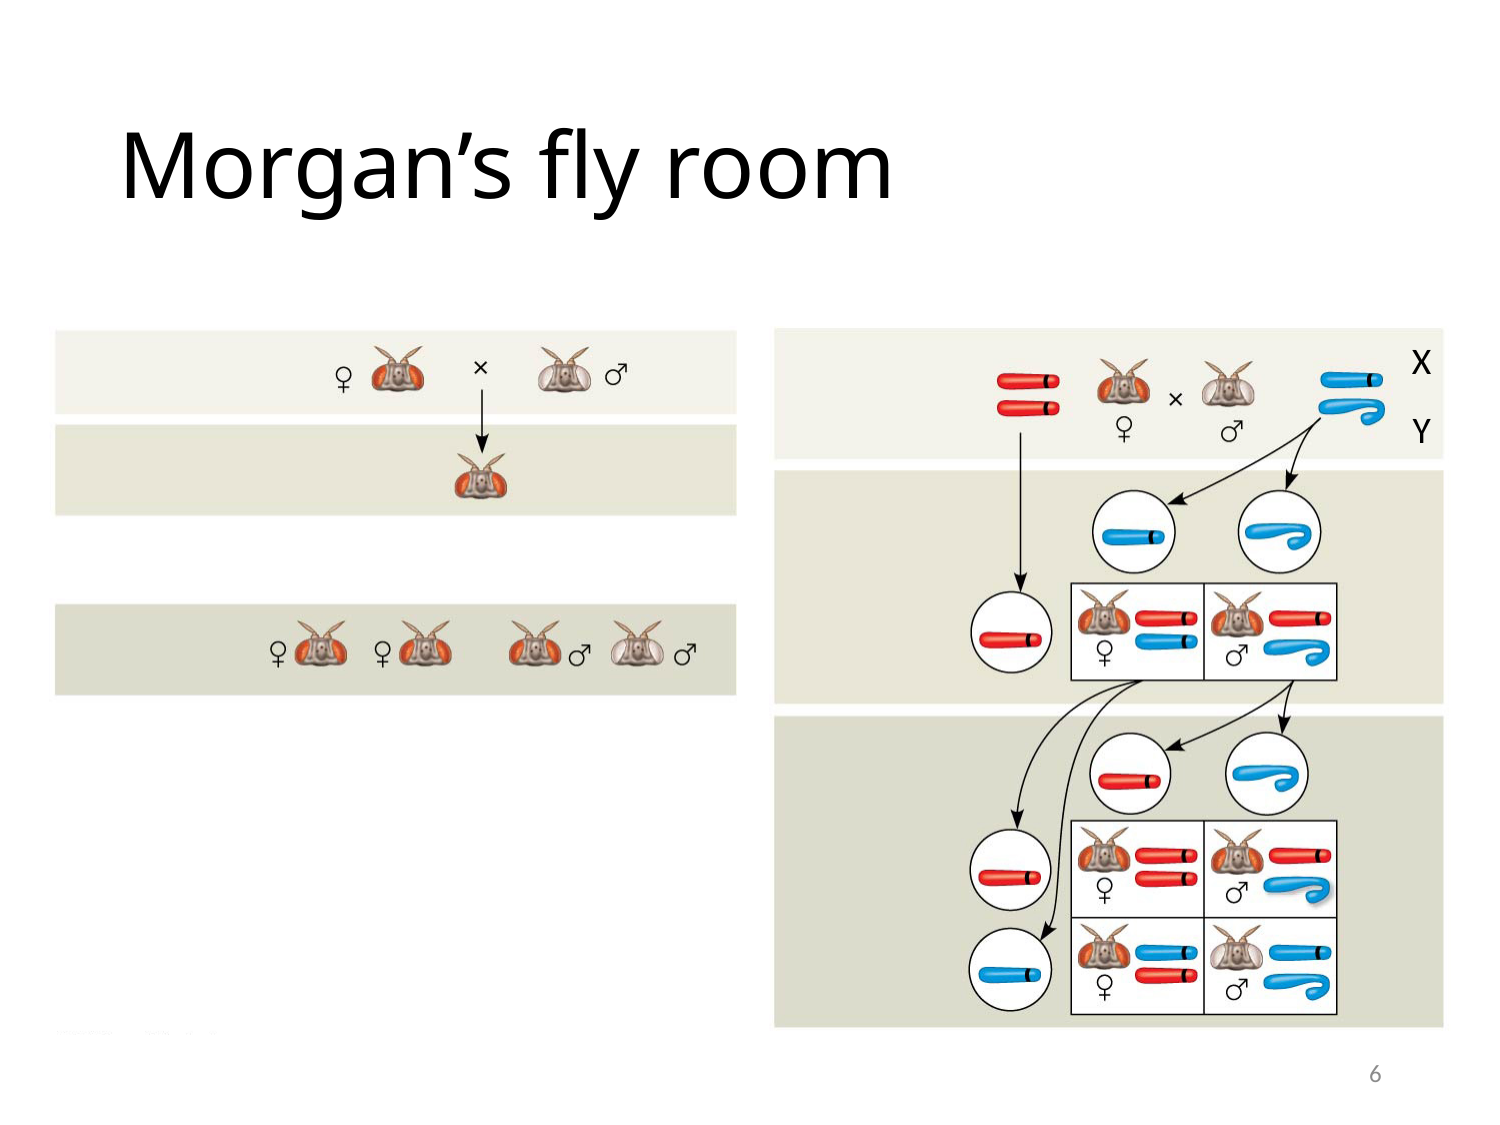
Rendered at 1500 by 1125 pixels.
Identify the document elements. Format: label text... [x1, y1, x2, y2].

title Morgan’s fly room [103, 59, 1397, 278]
picture [48, 278, 1452, 1035]
slide_number 6 [1059, 1042, 1397, 1103]
